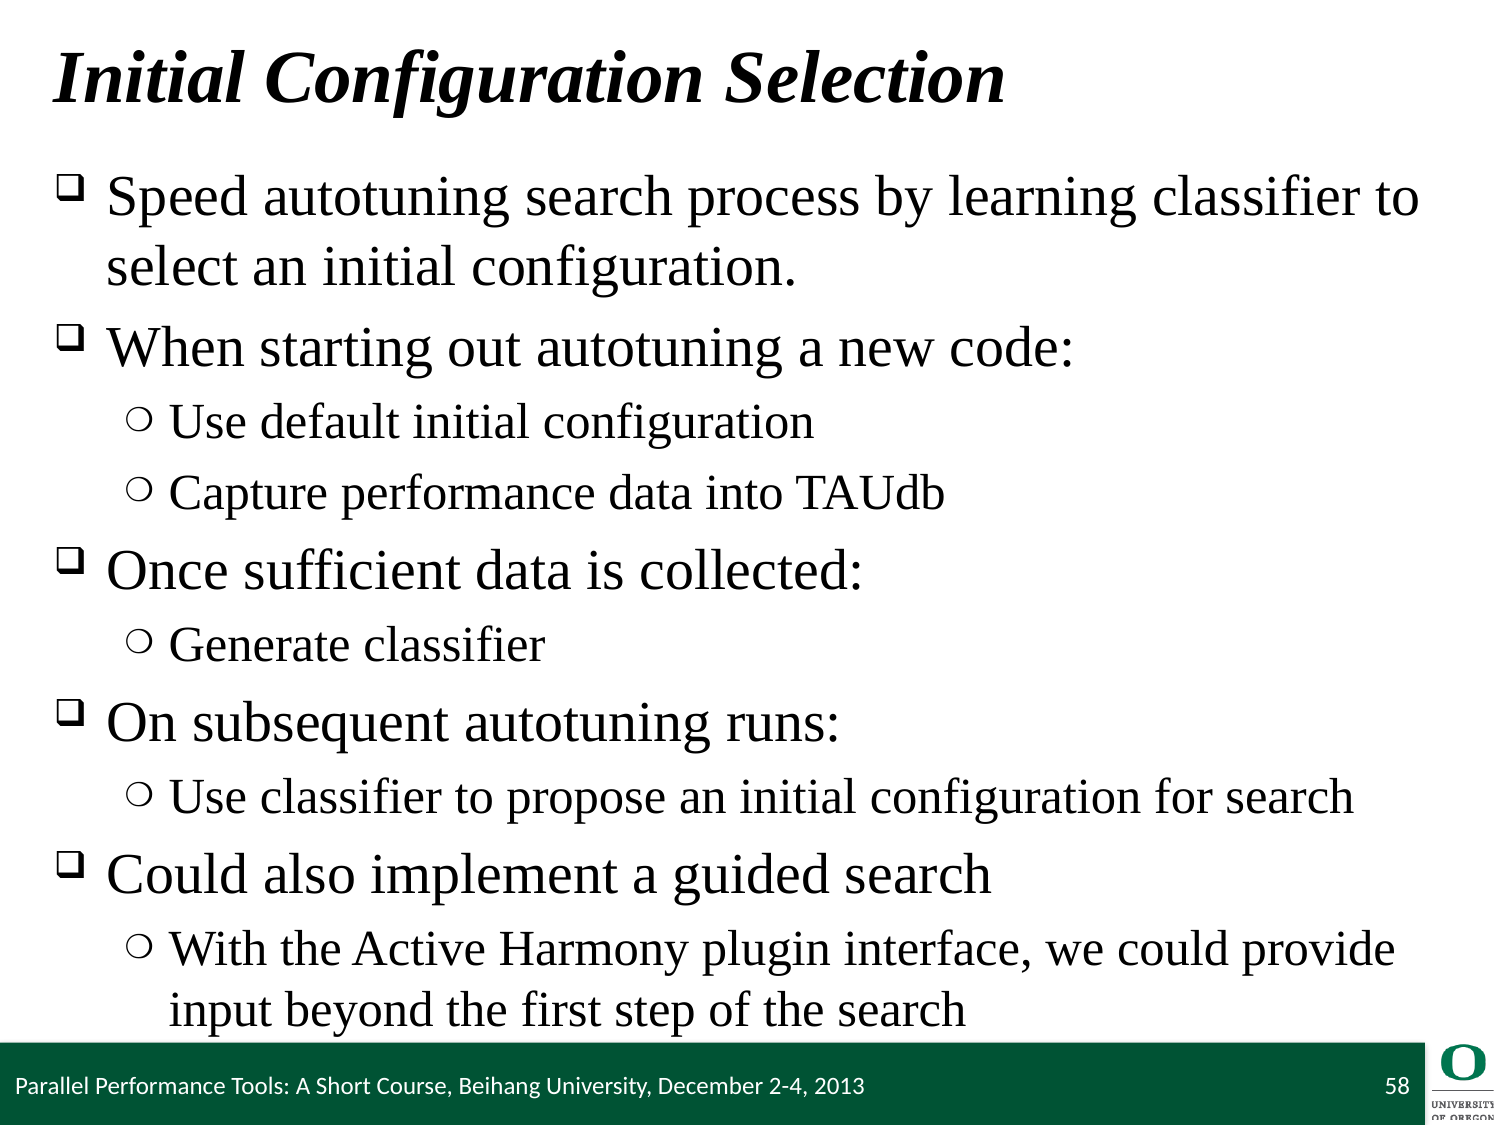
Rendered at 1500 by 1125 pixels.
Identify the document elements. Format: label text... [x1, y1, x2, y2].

title Initial Configuration Selection [39, 0, 1500, 145]
list Speed autotuning search process by learning classifier to select an initial configuration. When starting out autotuning a new code: Use default initial configuration Capture performance data into TAUdb Once sufficient data is collected: Generate classifier On subsequent autotuning runs: Use classifier to propose an initial configuration for search Could also implement a guided search With the Active Harmony plugin interface, we could provide input beyond the first step of the search [39, 149, 1500, 1046]
slide_number 58 [1074, 1044, 1425, 1125]
footer Parallel Performance Tools: A Short Course, Beihang University, December 2-4, 2013 [0, 1044, 988, 1125]
